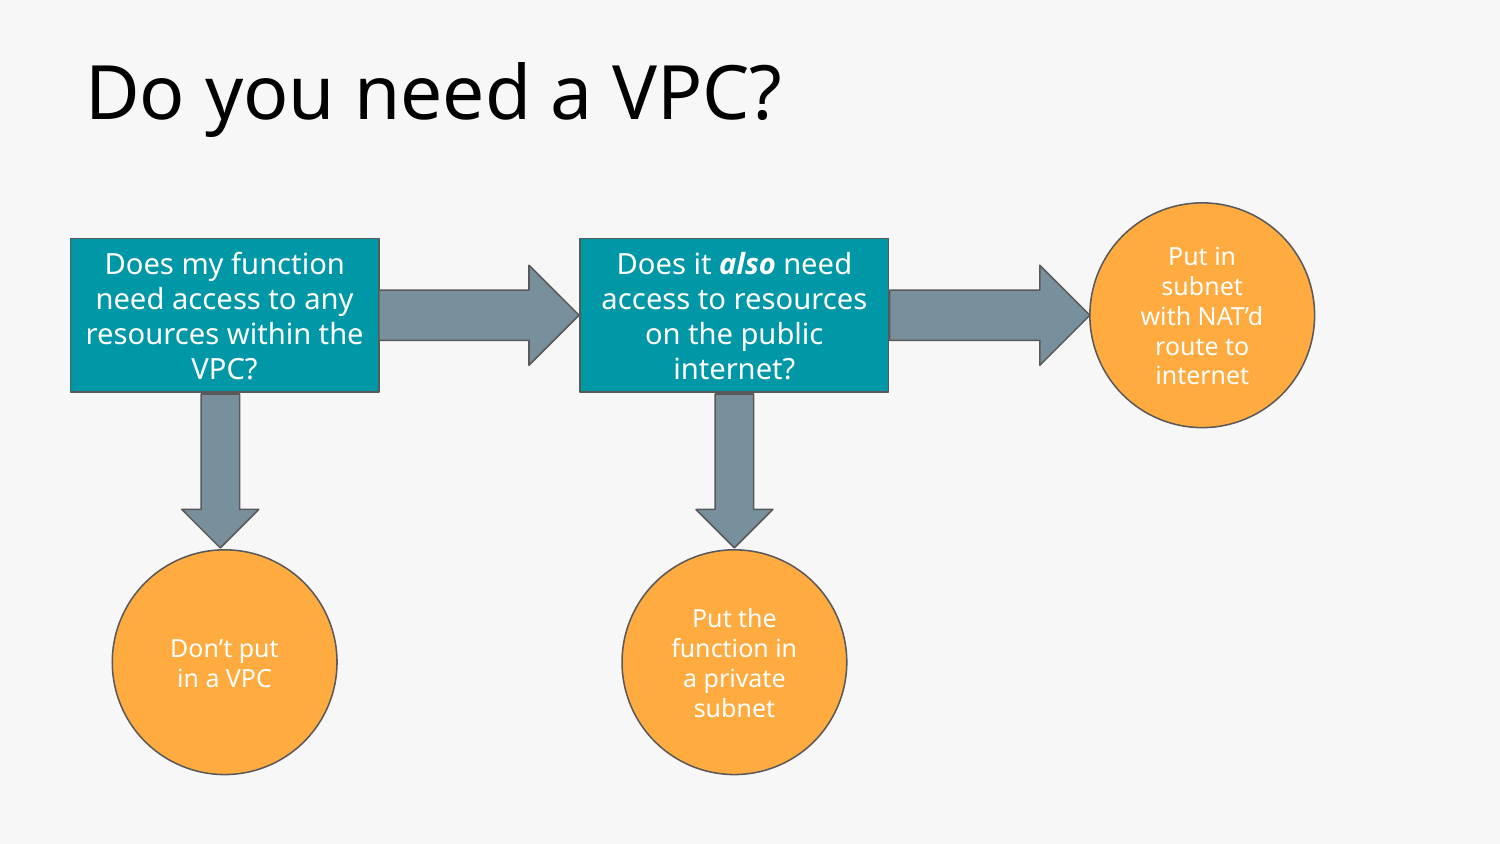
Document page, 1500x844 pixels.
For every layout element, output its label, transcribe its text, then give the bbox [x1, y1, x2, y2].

text_box Does my function need access to any resources within the VPC? [70, 238, 379, 393]
text_box Put in subnet with NAT’d route to internet [1089, 202, 1315, 428]
text_box Do you need a VPC? [70, 29, 1366, 130]
text_box Does it also need access to resources on the public internet? [580, 238, 889, 393]
text_box [889, 265, 1090, 366]
text_box Don’t put in a VPC [112, 549, 338, 775]
text_box [181, 394, 259, 548]
text_box [695, 394, 773, 548]
text_box [378, 265, 580, 366]
text_box Put the function in a private subnet [622, 549, 847, 775]
